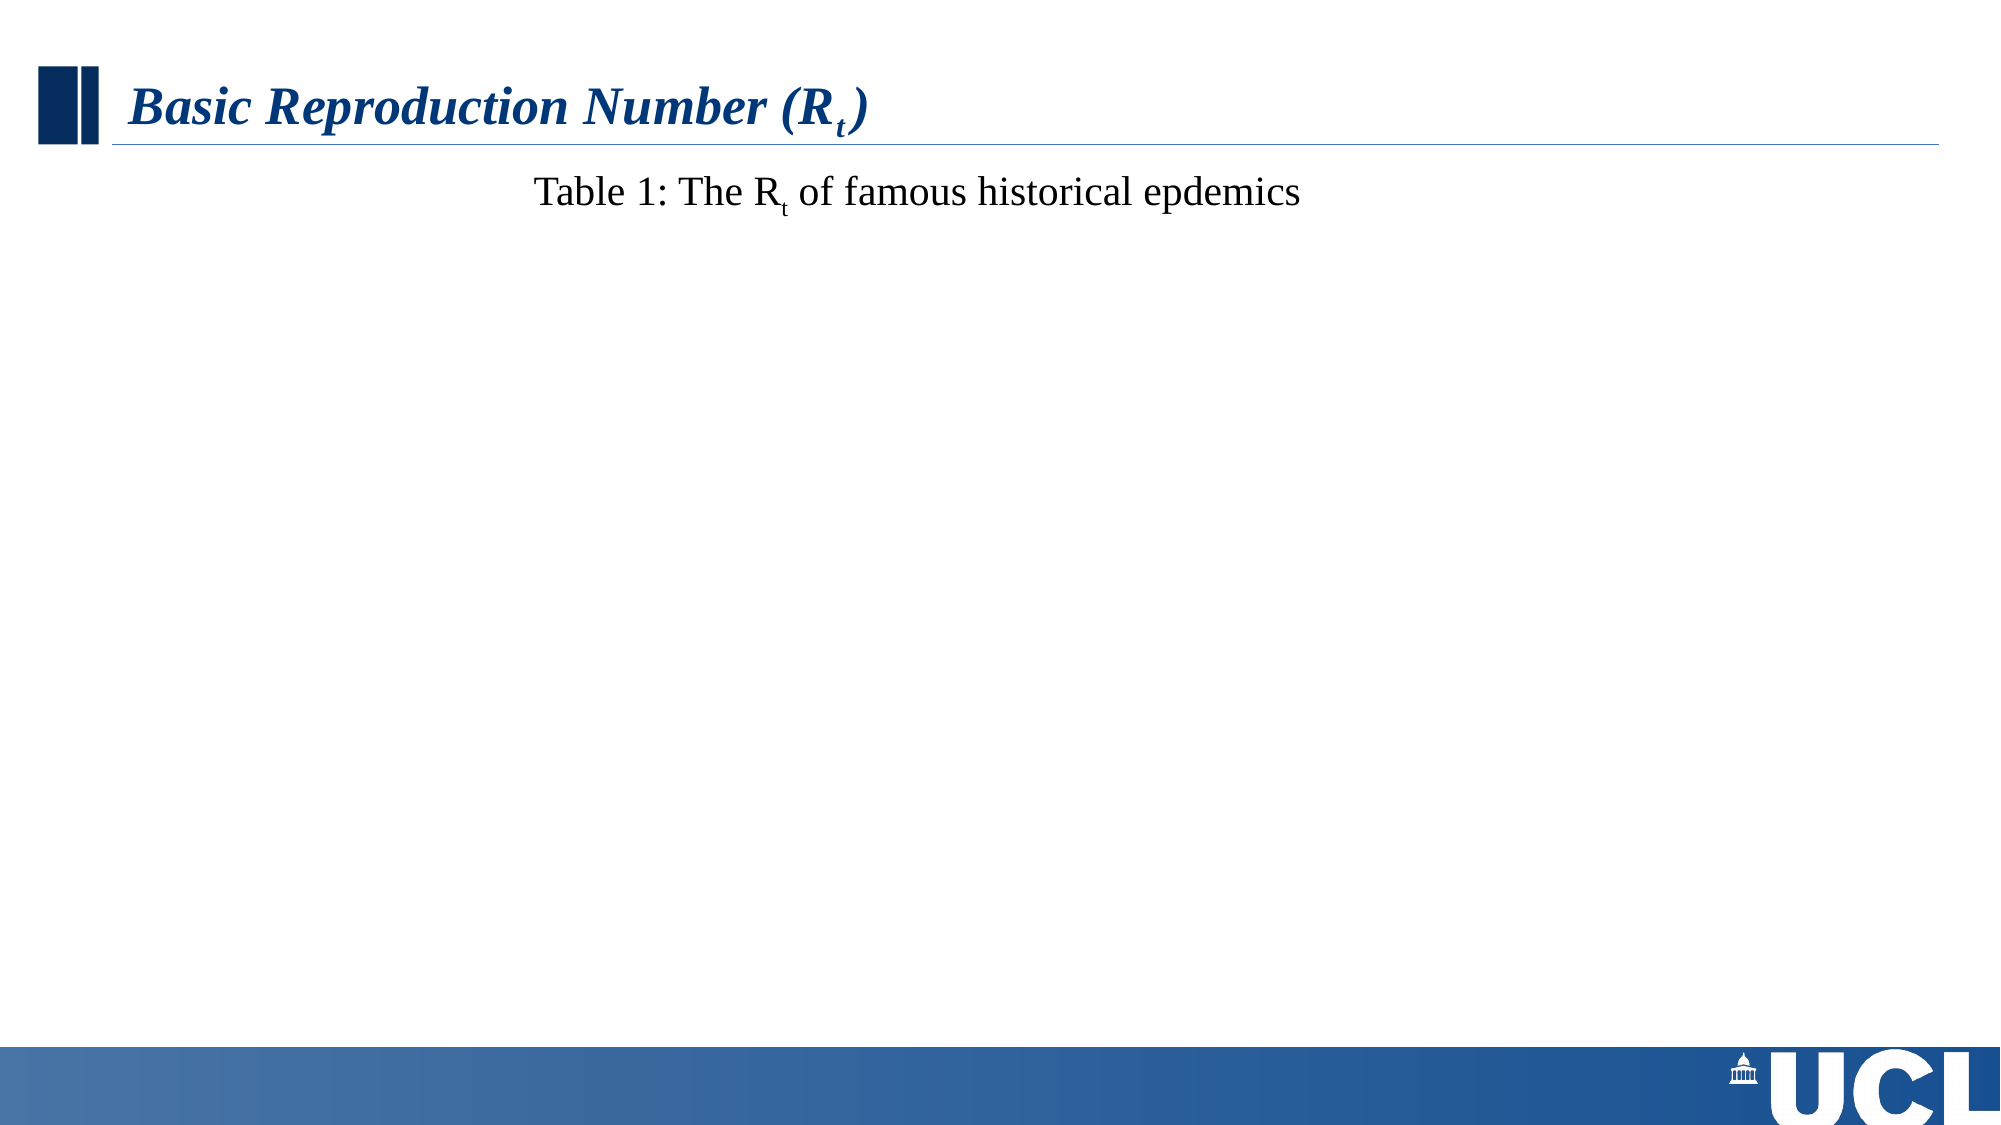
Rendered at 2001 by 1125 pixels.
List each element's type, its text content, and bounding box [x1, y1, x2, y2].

text_box [80, 65, 100, 145]
text_box Table 1: The Rt of famous historical epdemics [518, 156, 1532, 229]
text_box [0, 1047, 2000, 1125]
text_box [37, 65, 79, 145]
text_box Basic Reproduction Number (Rt ) [128, 76, 1329, 133]
picture [1724, 1048, 2000, 1125]
